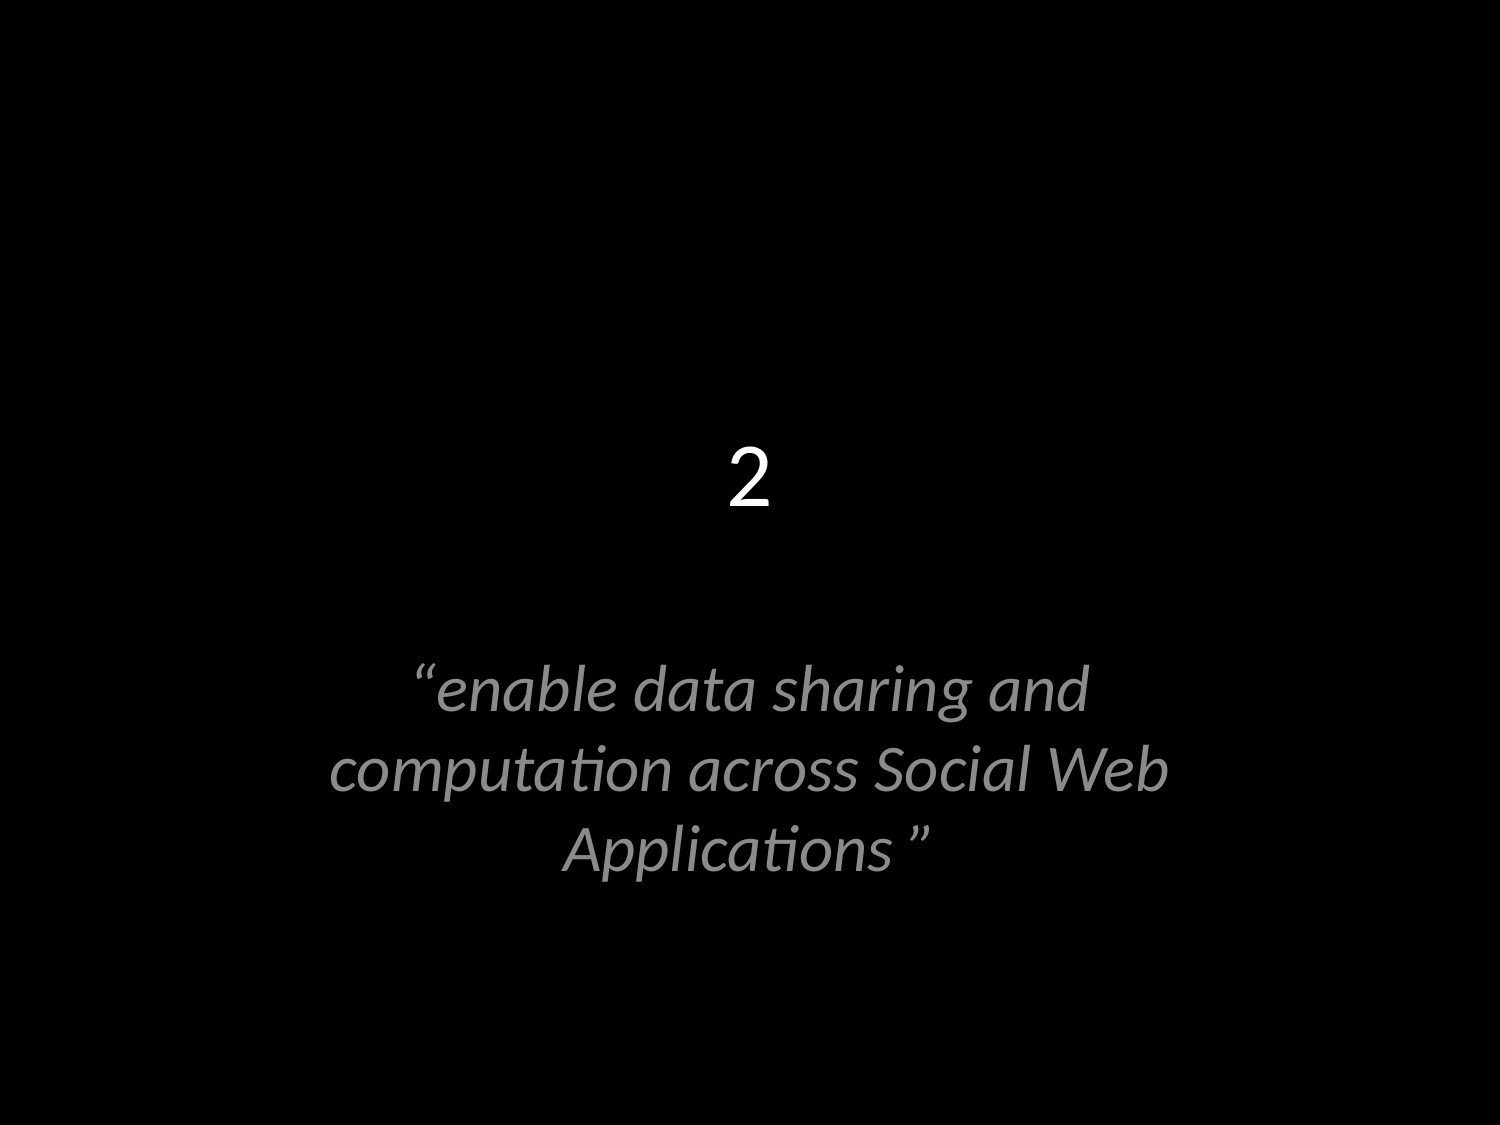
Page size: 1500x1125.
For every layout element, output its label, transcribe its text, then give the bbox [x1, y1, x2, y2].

title 2 [112, 349, 1388, 591]
subtitle “enable data sharing and computation across Social Web Applications ” [225, 637, 1275, 925]
